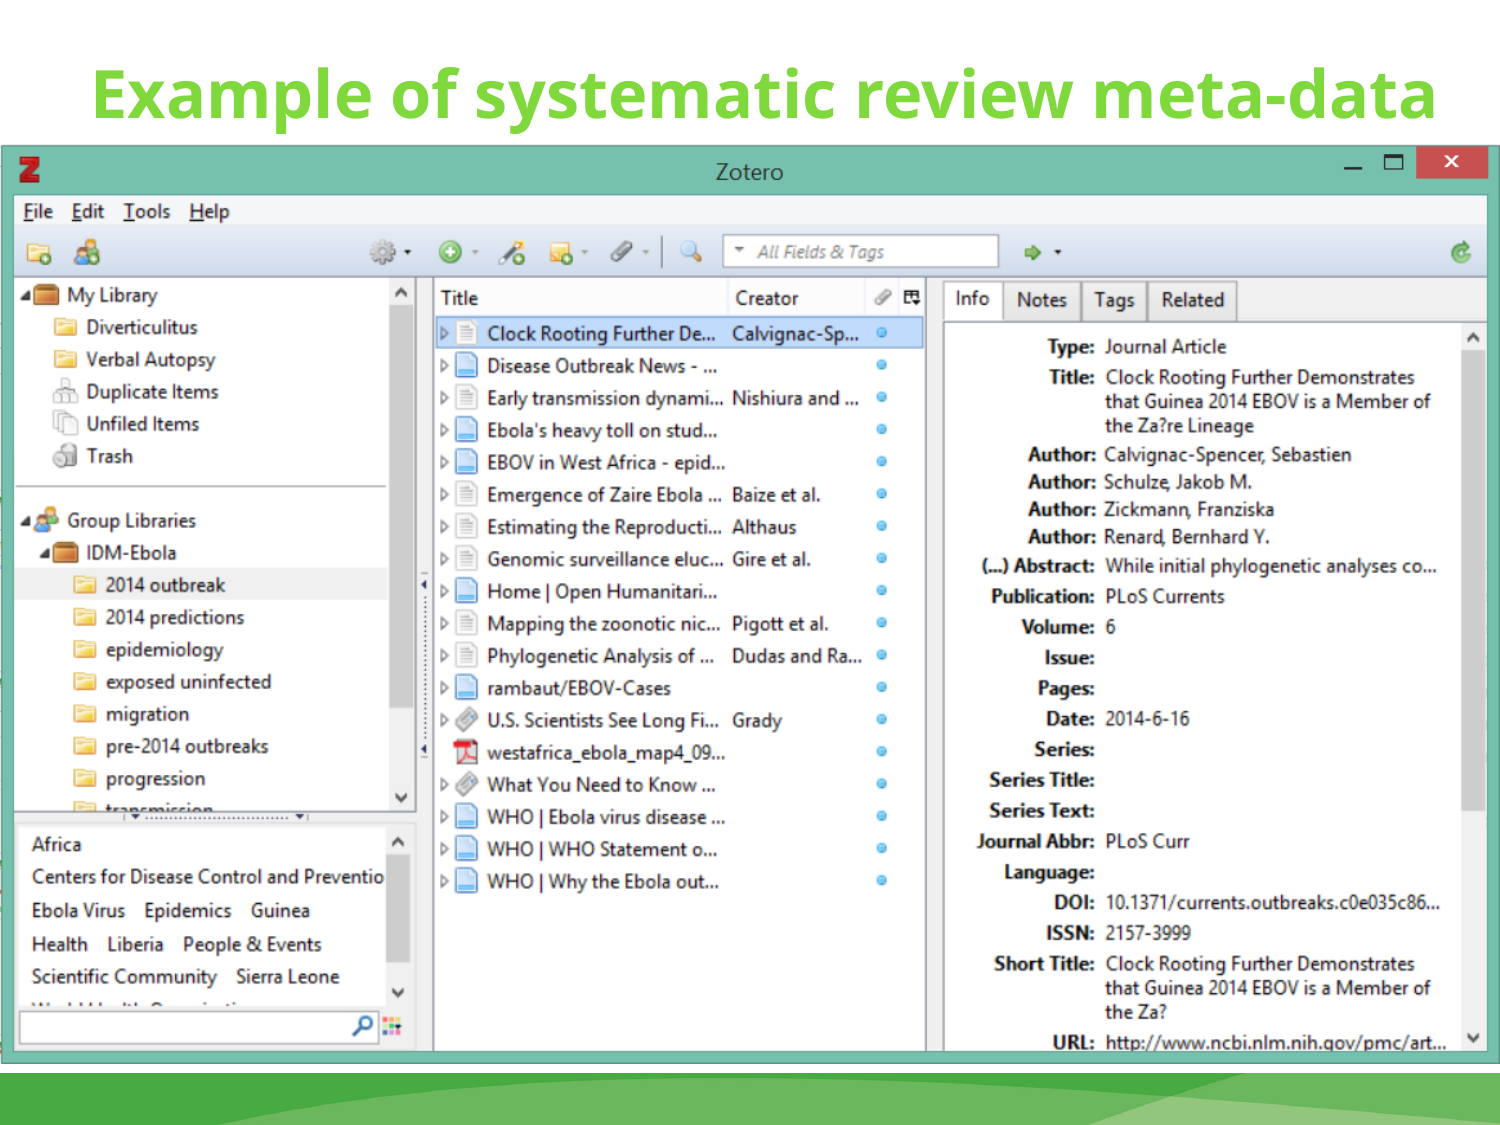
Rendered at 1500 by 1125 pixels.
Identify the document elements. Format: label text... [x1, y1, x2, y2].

picture [0, 144, 1500, 1065]
picture [0, 1073, 1500, 1125]
title Example of systematic review meta-data [75, 44, 1457, 138]
